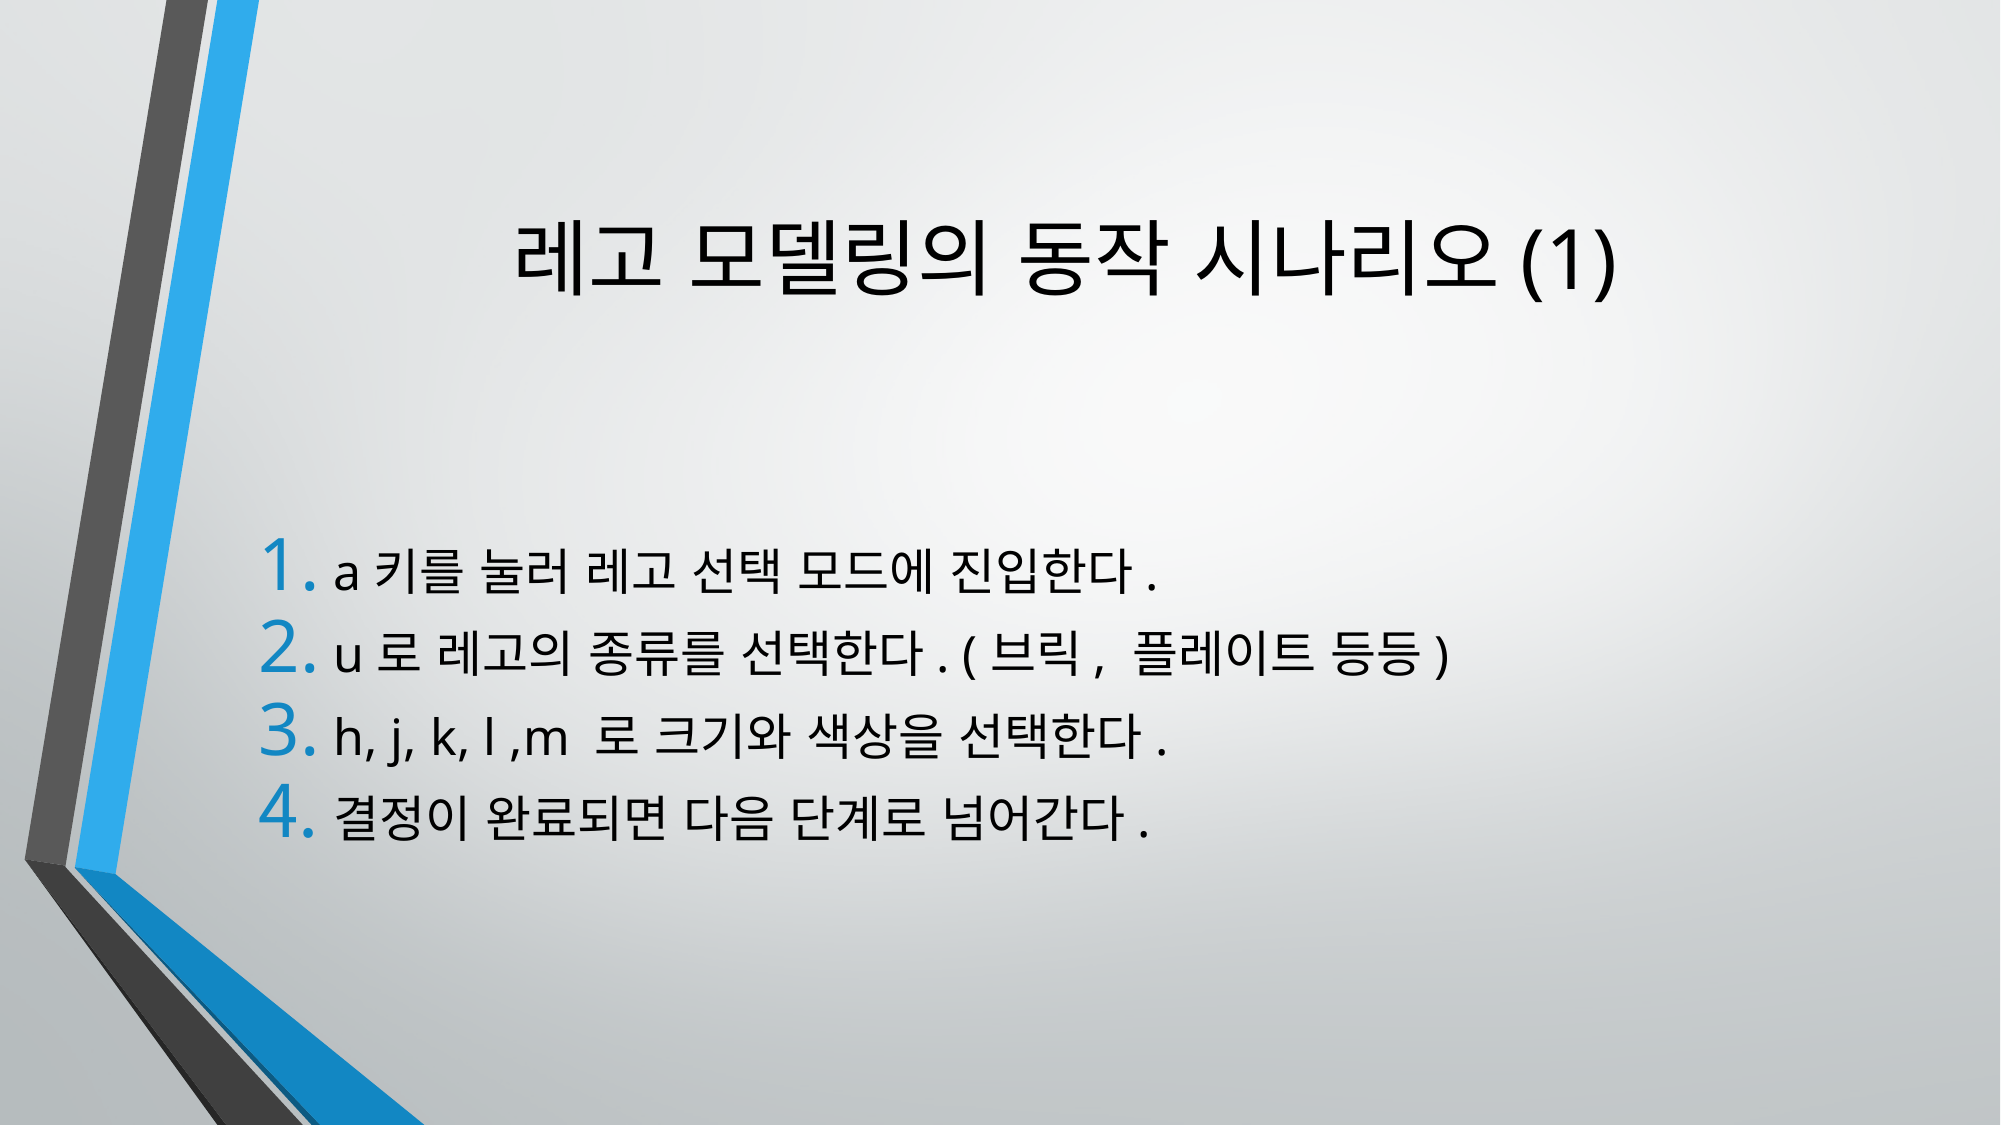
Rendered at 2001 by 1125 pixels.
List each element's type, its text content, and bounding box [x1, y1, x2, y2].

title 레고 모델링의 동작 시나리오(1) [243, 112, 1887, 400]
list a키를 눌러 레고 선택 모드에 진입한다. u로 레고의 종류를 선택한다. (브릭, 플레이트 등등) h, j, k, l ,m 로 크기와 색상을 선택한다. 결정이 완료되면 다음 단계로 넘어간다. [243, 437, 1887, 950]
